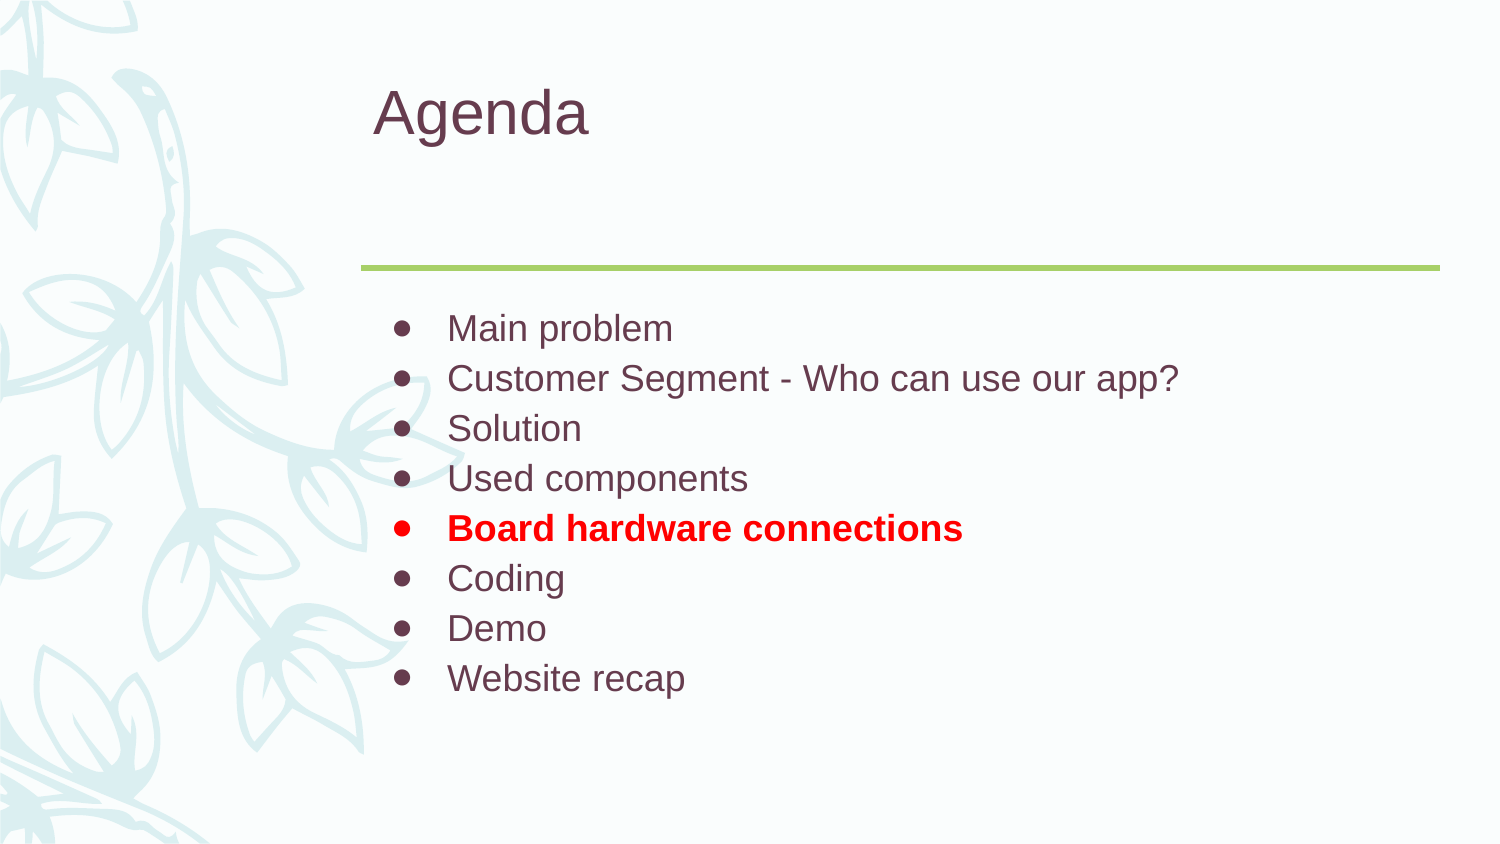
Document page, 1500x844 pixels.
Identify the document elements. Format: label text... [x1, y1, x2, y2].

title Agenda [345, 69, 1440, 262]
list Main problem Customer Segment - Who can use our app? Solution Used components Board hardware connections Coding Demo Website recap [360, 293, 1440, 743]
